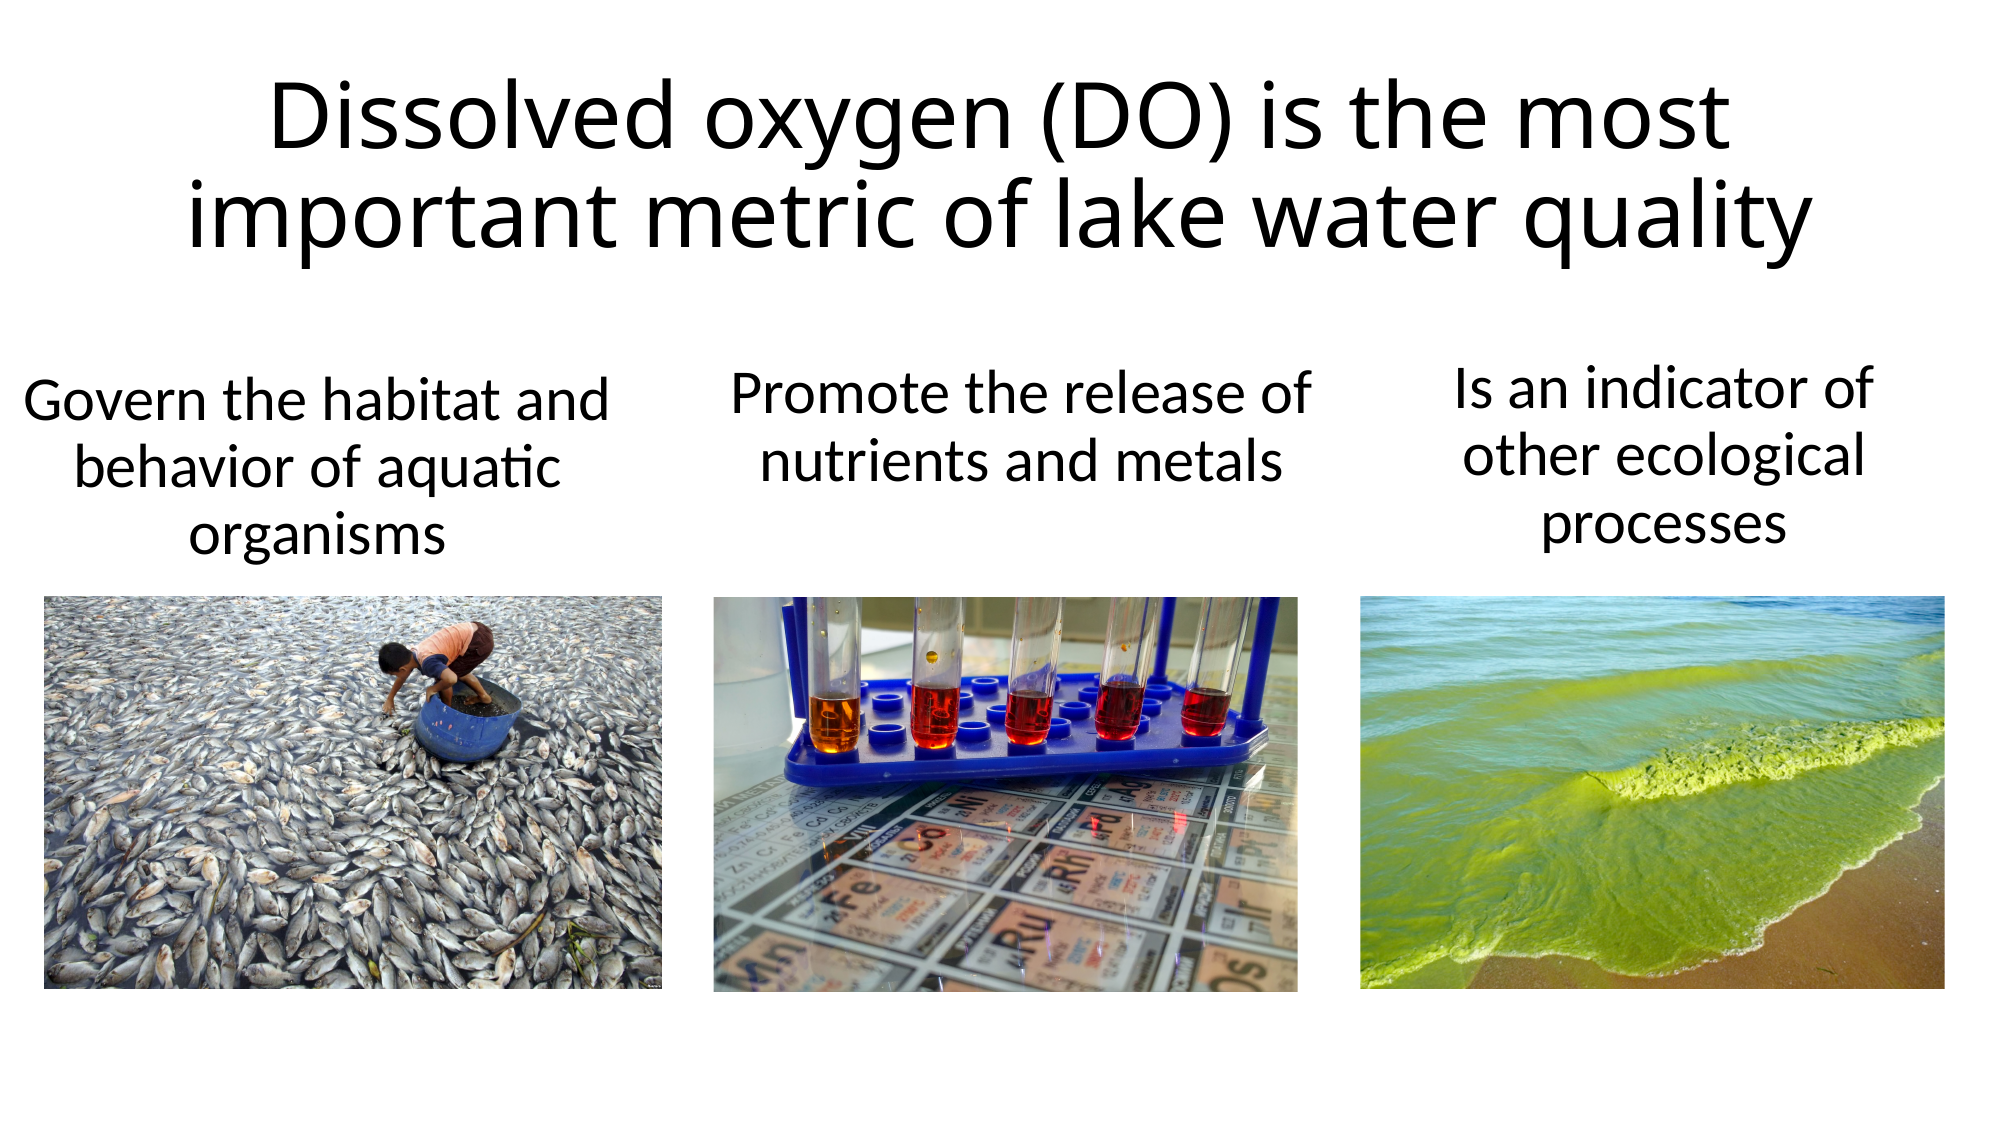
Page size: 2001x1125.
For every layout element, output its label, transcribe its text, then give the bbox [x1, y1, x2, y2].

list Govern the habitat and behavior of aquatic organisms [0, 358, 705, 1073]
picture [713, 597, 1298, 992]
text_box Promote the release of nutrients and metals [616, 352, 1395, 570]
picture [44, 596, 662, 989]
text_box Is an indicator of other ecological processes [1395, 347, 1934, 596]
picture [1360, 596, 1945, 989]
title Dissolved oxygen (DO) is the most important metric of lake water quality [137, 59, 1863, 278]
